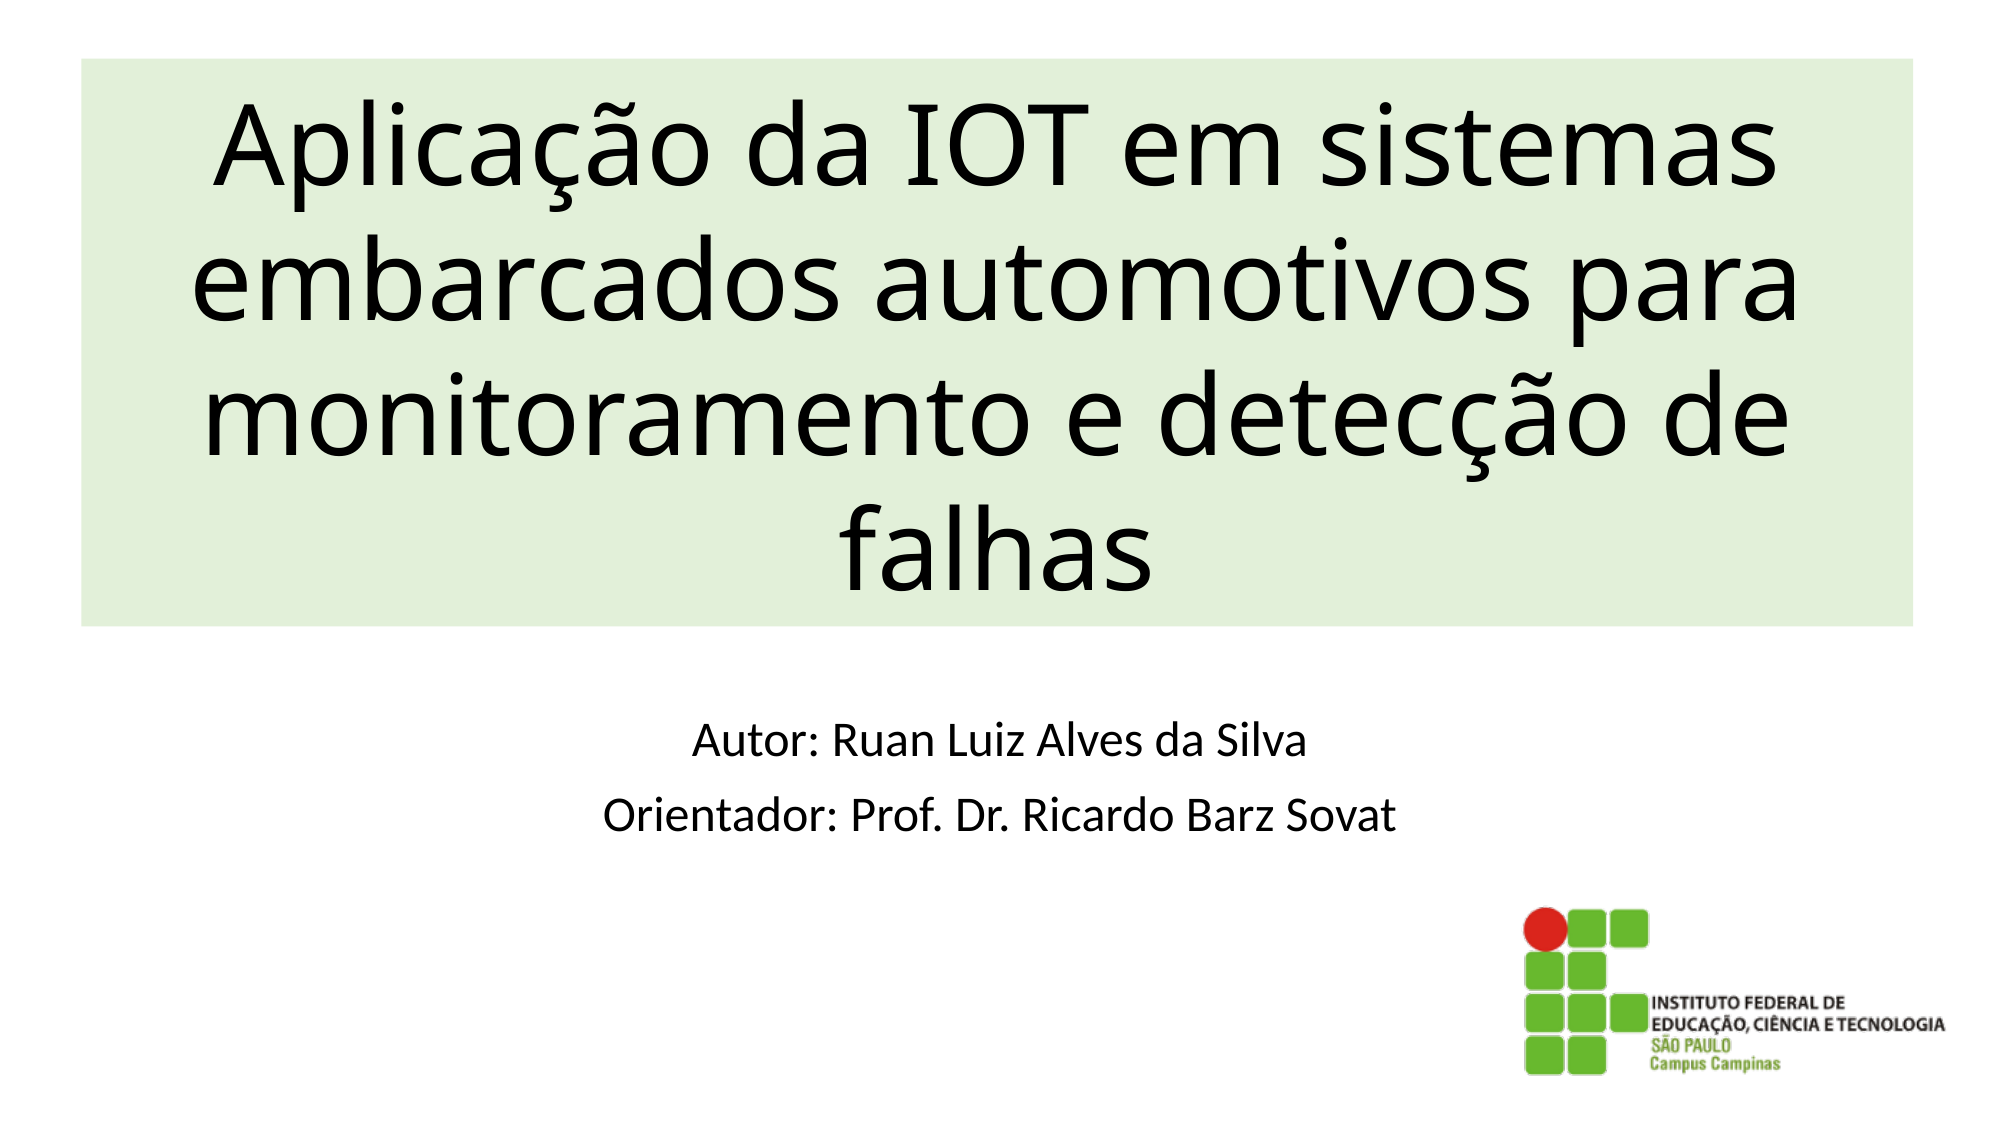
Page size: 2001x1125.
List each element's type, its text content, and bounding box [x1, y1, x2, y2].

subtitle Autor: Ruan Luiz Alves da Silva Orientador: Prof. Dr. Ricardo Barz Sovat [249, 705, 1750, 978]
text_box Aplicação da IOT em sistemas embarcados automotivos para monitoramento e detecção de falhas [80, 57, 1914, 627]
picture [1519, 899, 1950, 1084]
